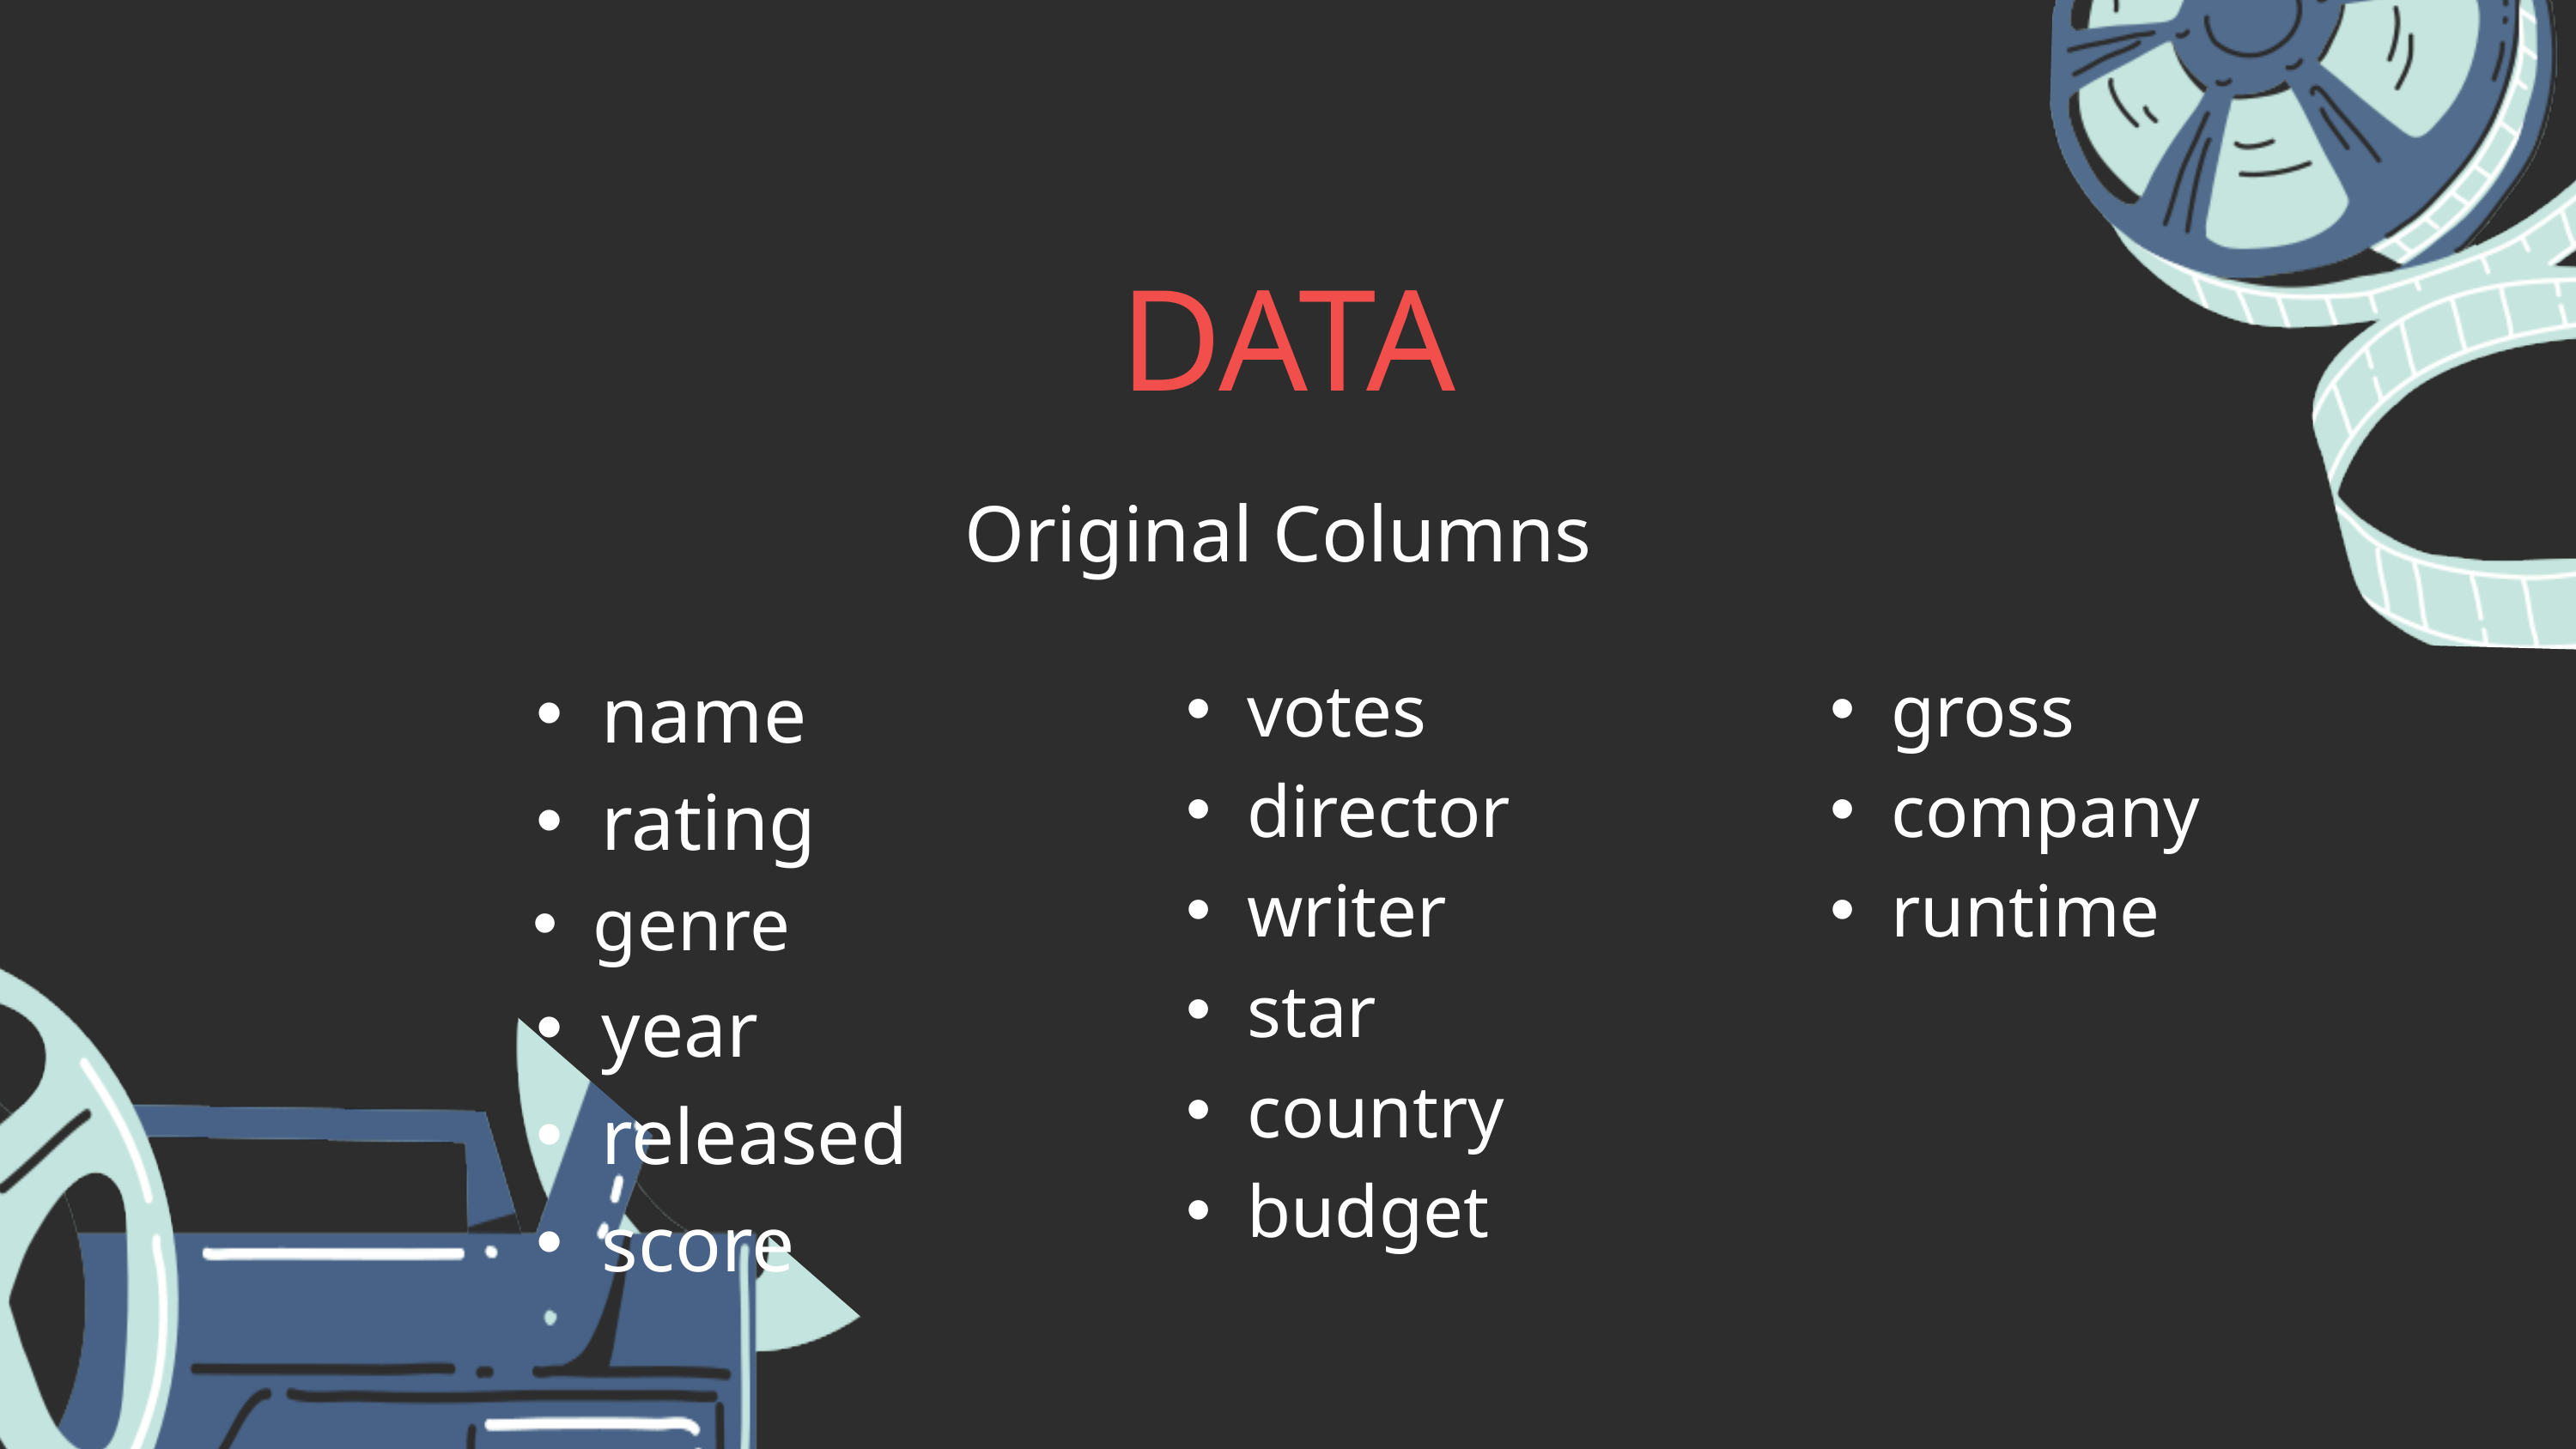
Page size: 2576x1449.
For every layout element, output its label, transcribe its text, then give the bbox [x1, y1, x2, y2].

text_box [2035, 578, 2576, 650]
text_box Original Columns [0, 469, 2576, 578]
text_box votes director writer star country budget [1125, 651, 1770, 1252]
text_box gross company runtime [1769, 651, 2488, 952]
text_box [2039, 0, 2576, 469]
text_box name rating genre year released score [471, 651, 1104, 1395]
text_box [0, 715, 1003, 1449]
text_box DATA [261, 239, 2315, 420]
